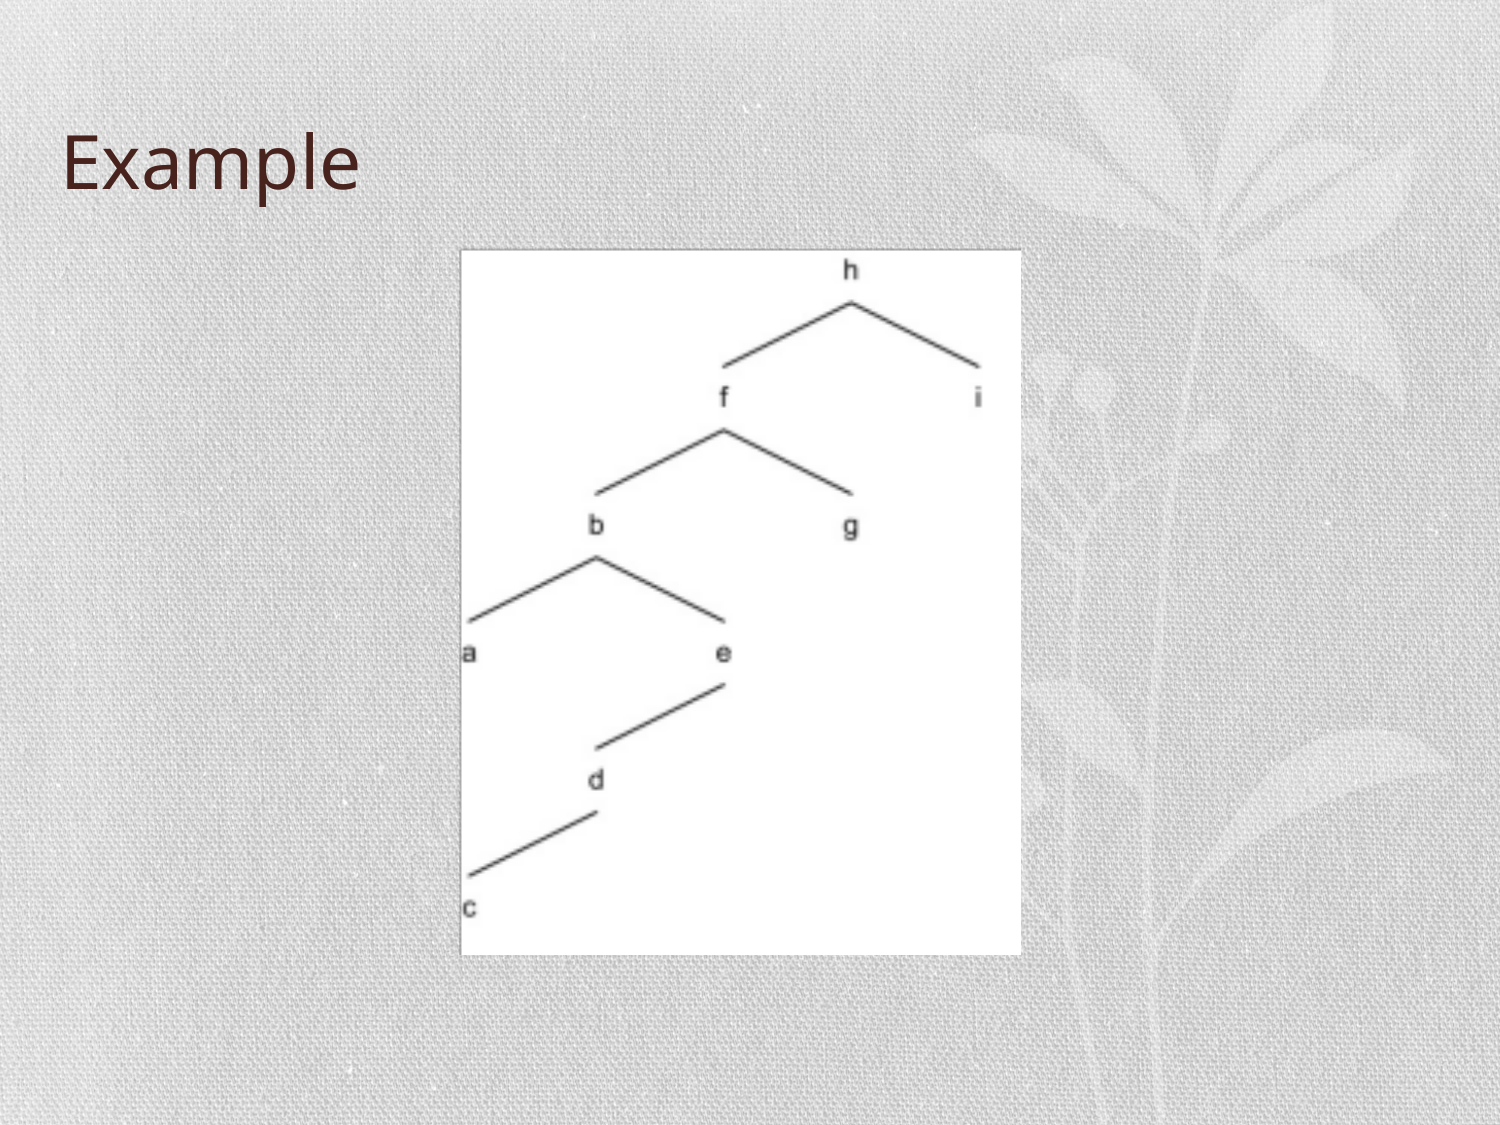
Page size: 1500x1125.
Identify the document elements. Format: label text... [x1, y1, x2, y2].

title Example [45, 37, 1455, 213]
picture [392, 212, 1022, 955]
